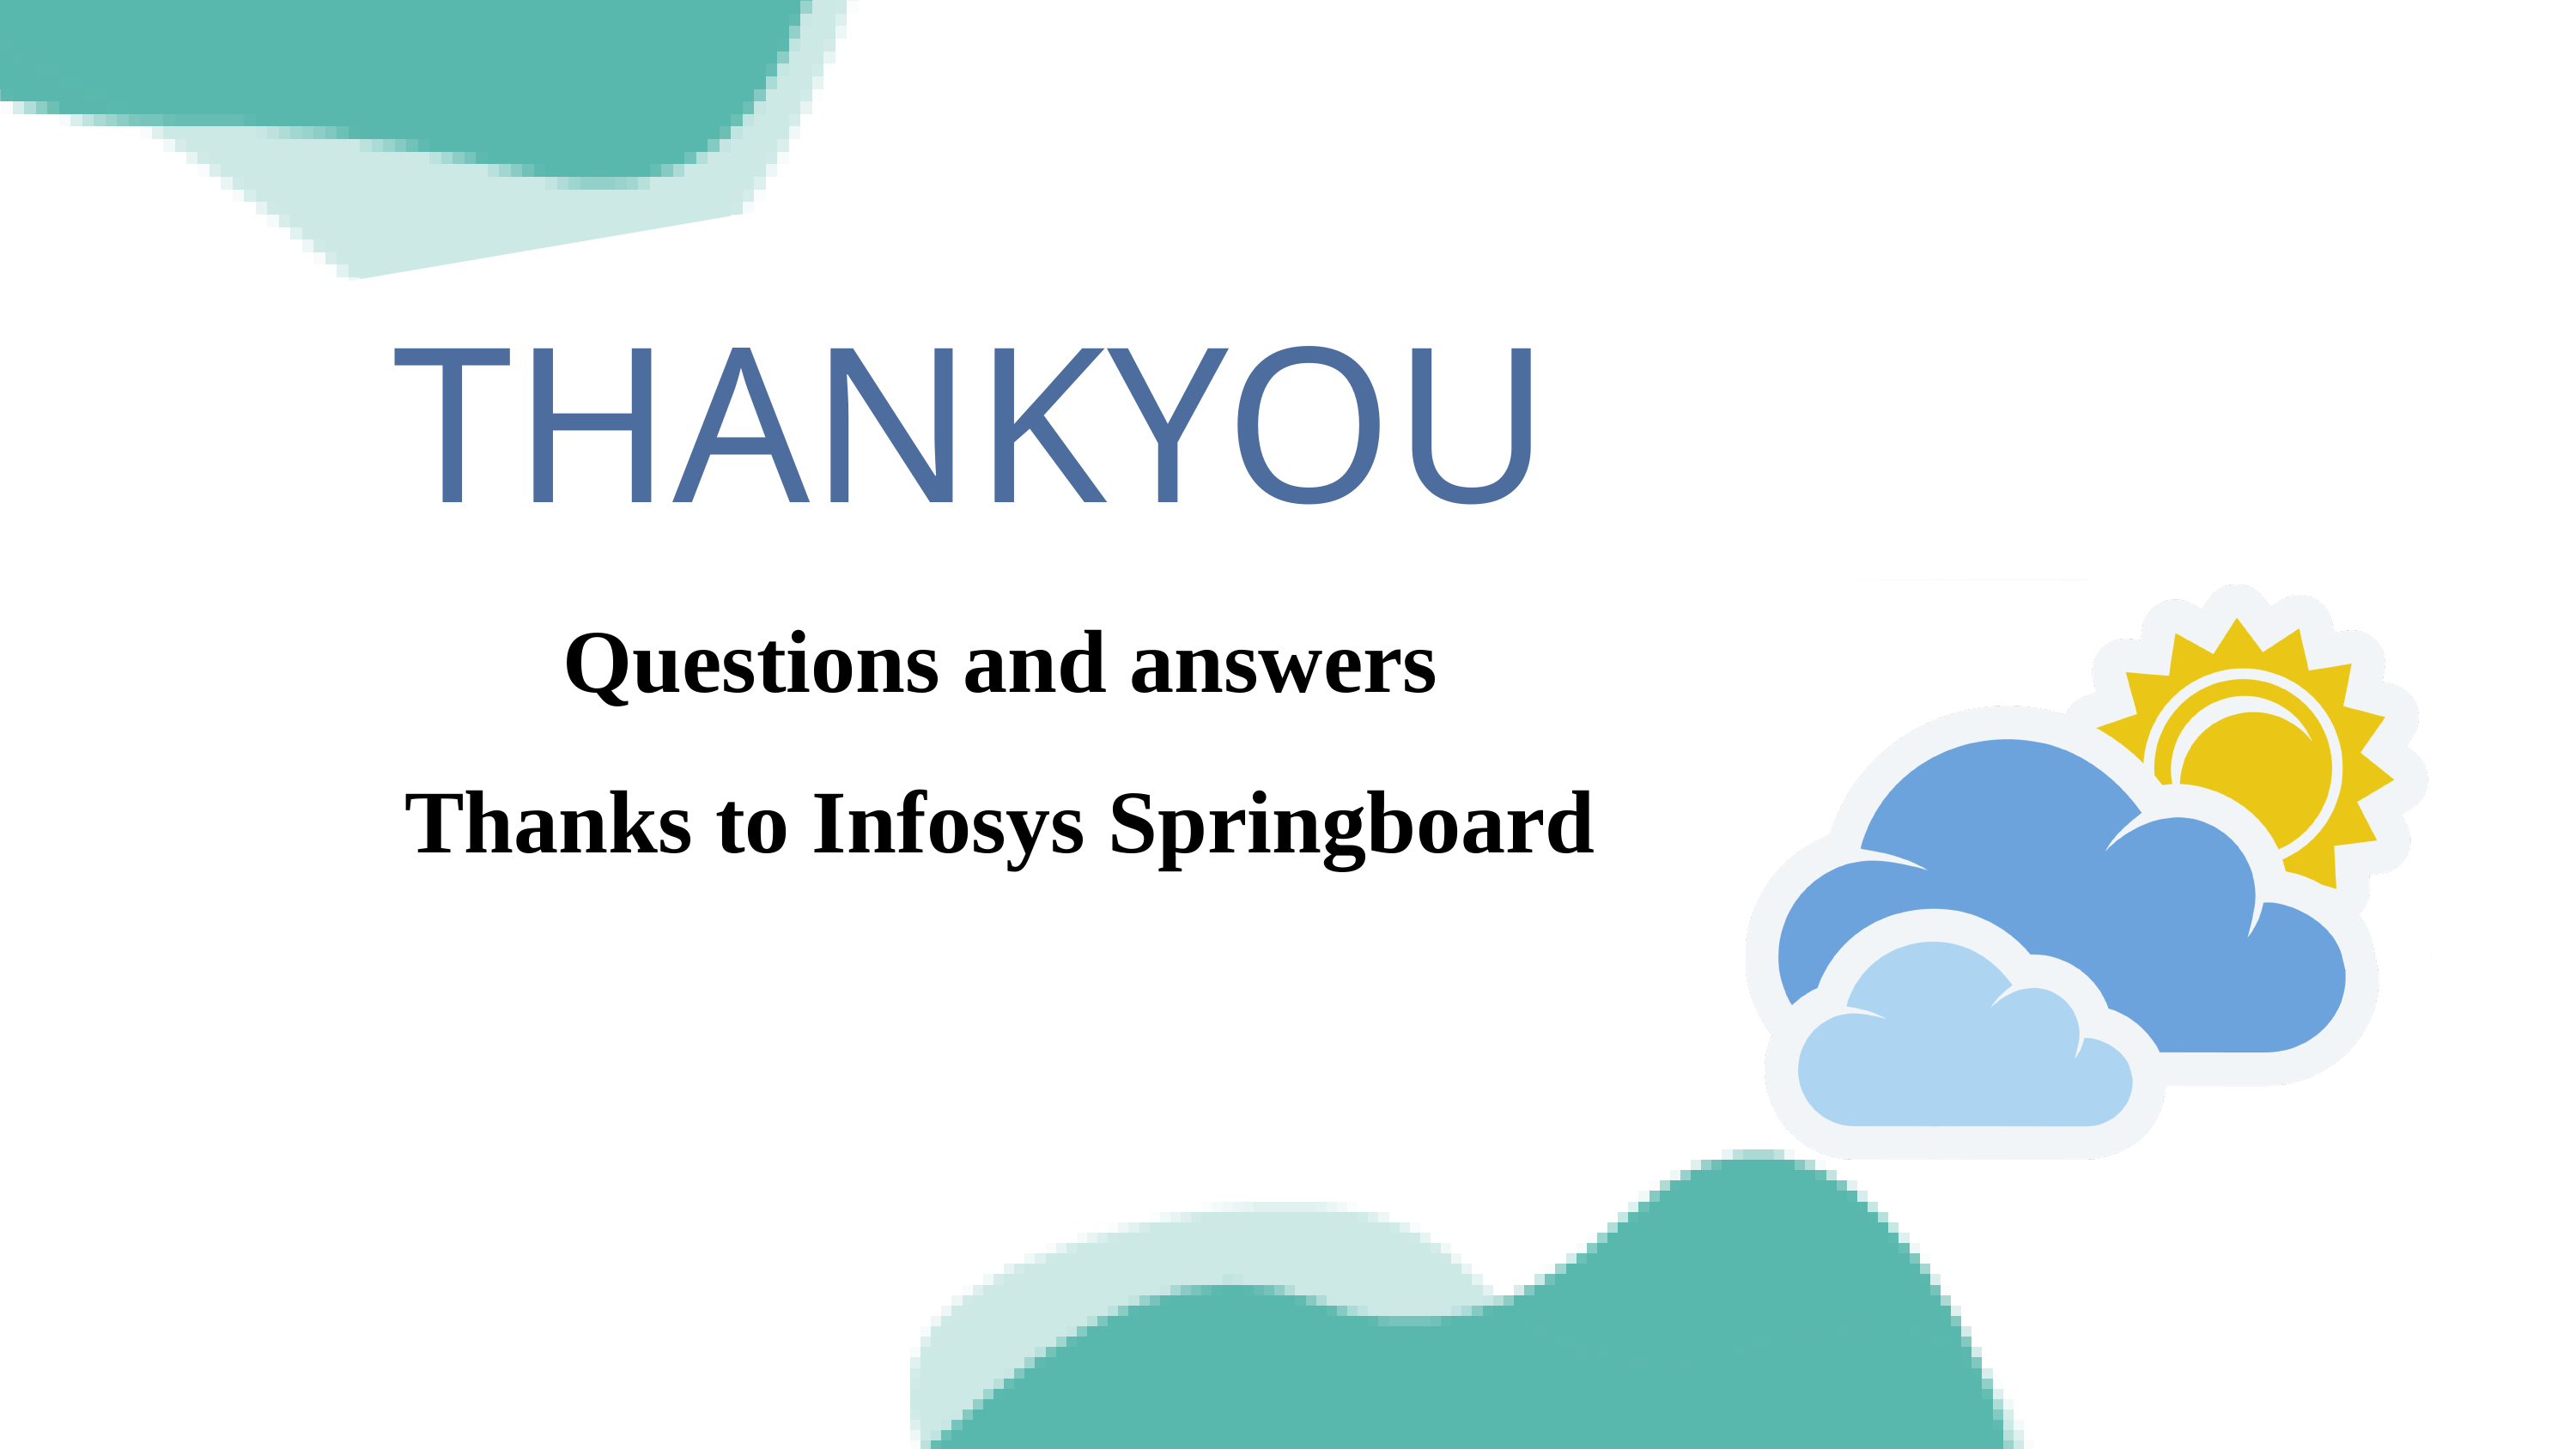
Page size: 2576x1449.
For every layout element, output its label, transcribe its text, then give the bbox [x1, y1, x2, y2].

text_box THANKYOU [0, 361, 2163, 546]
text_box [0, 0, 905, 341]
text_box Questions and answers Thanks to Infosys Springboard [280, 549, 1722, 1032]
text_box [1745, 579, 2432, 1160]
text_box [786, 1119, 2077, 1449]
